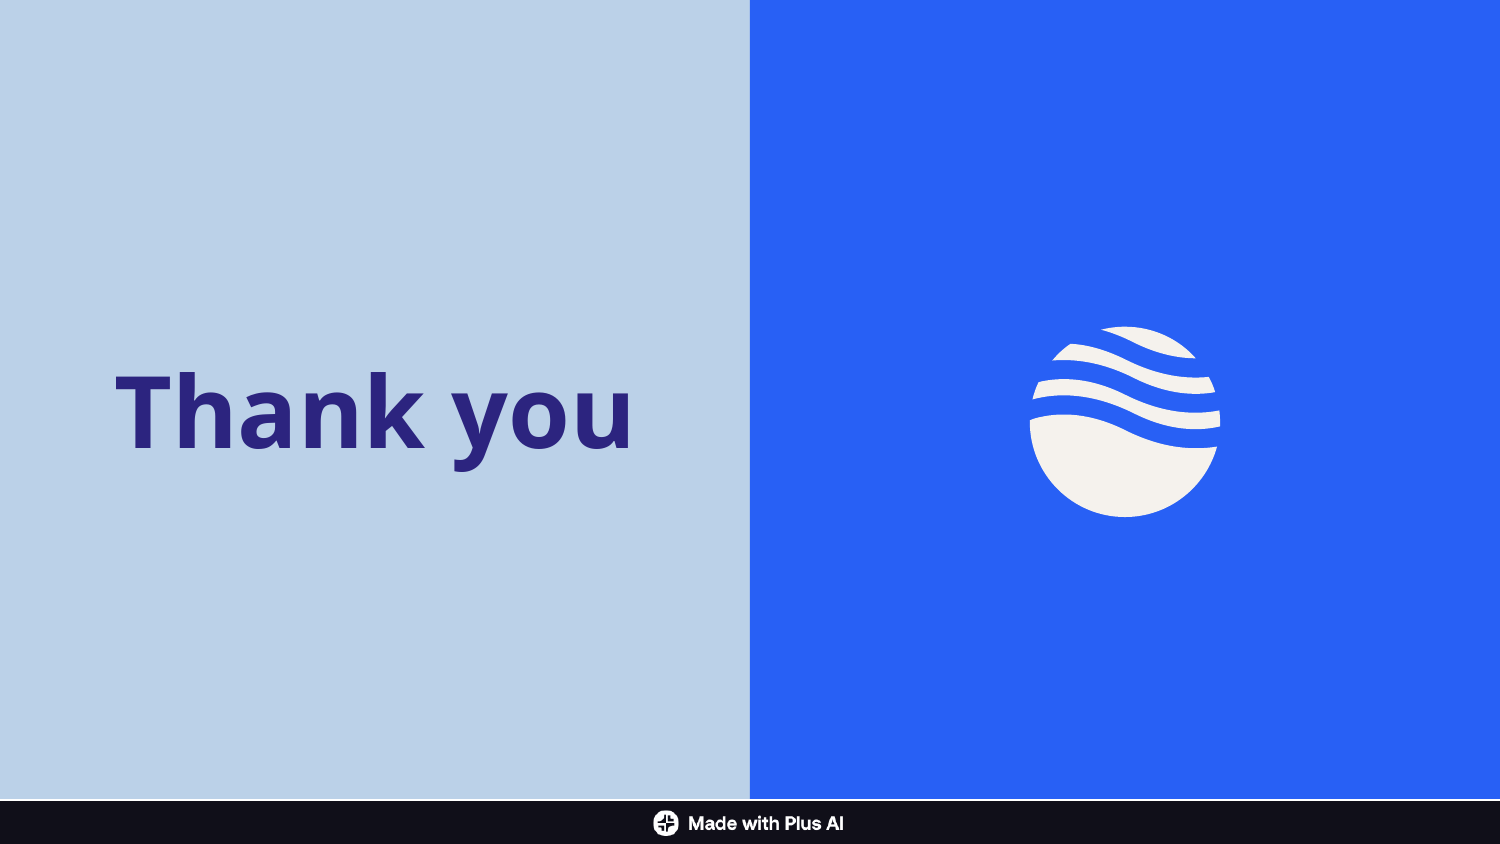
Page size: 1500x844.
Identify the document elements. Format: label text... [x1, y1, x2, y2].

text_box [1032, 379, 1221, 430]
text_box [1029, 414, 1218, 518]
picture [0, 799, 1500, 844]
text_box [749, 0, 1500, 798]
text_box [1100, 326, 1196, 359]
text_box [1052, 343, 1216, 394]
title Thank you [75, 248, 676, 596]
